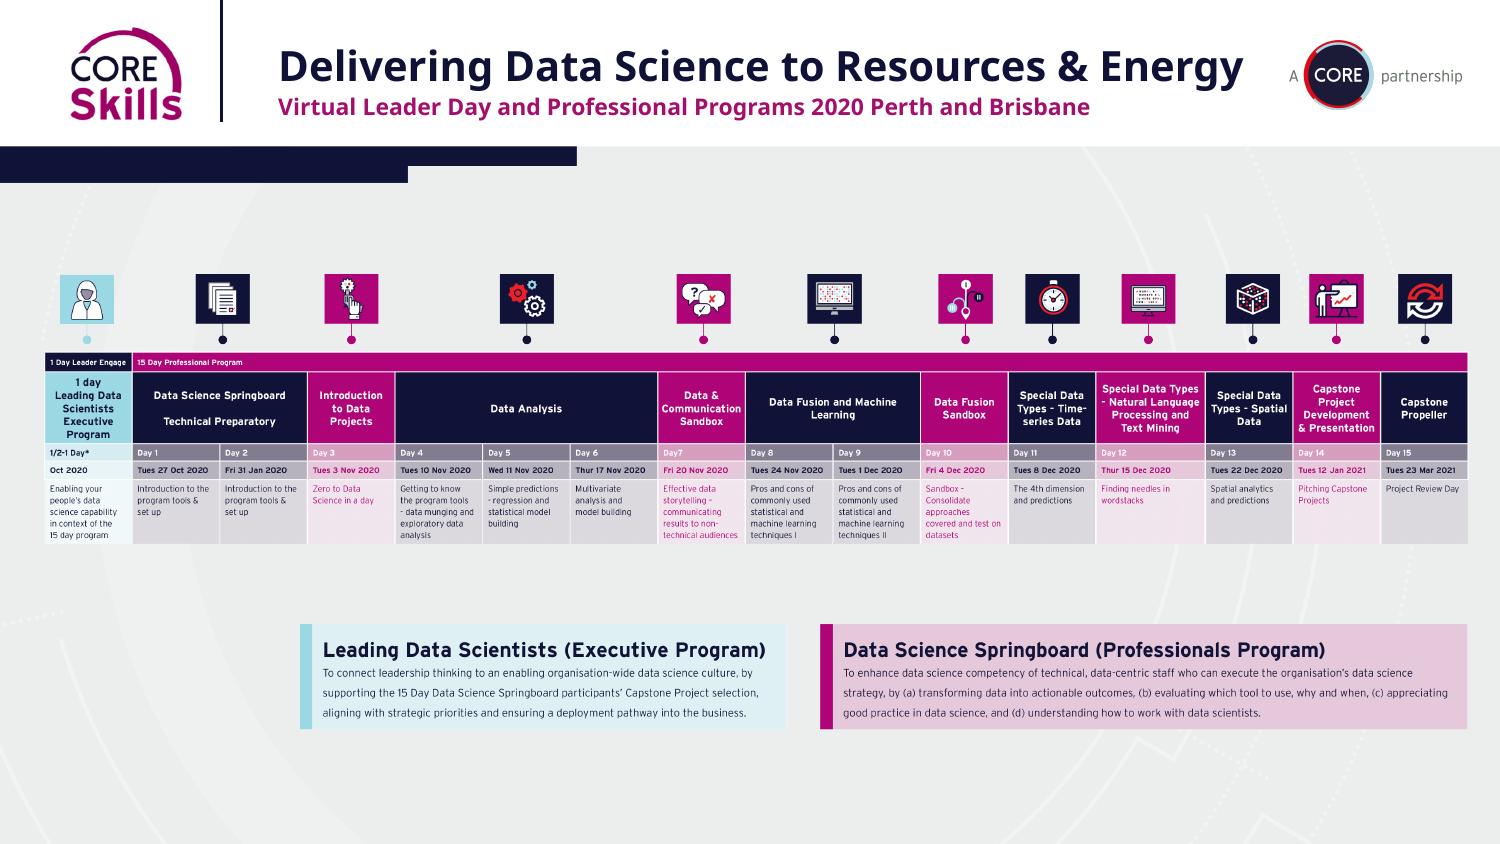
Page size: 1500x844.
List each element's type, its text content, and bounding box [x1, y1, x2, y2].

text_box Delivering Data Science to Resources & Energy [263, 32, 1331, 85]
picture [0, 0, 1500, 844]
text_box Virtual Leader Day and Professional Programs 2020 Perth and Brisbane [263, 85, 1289, 122]
